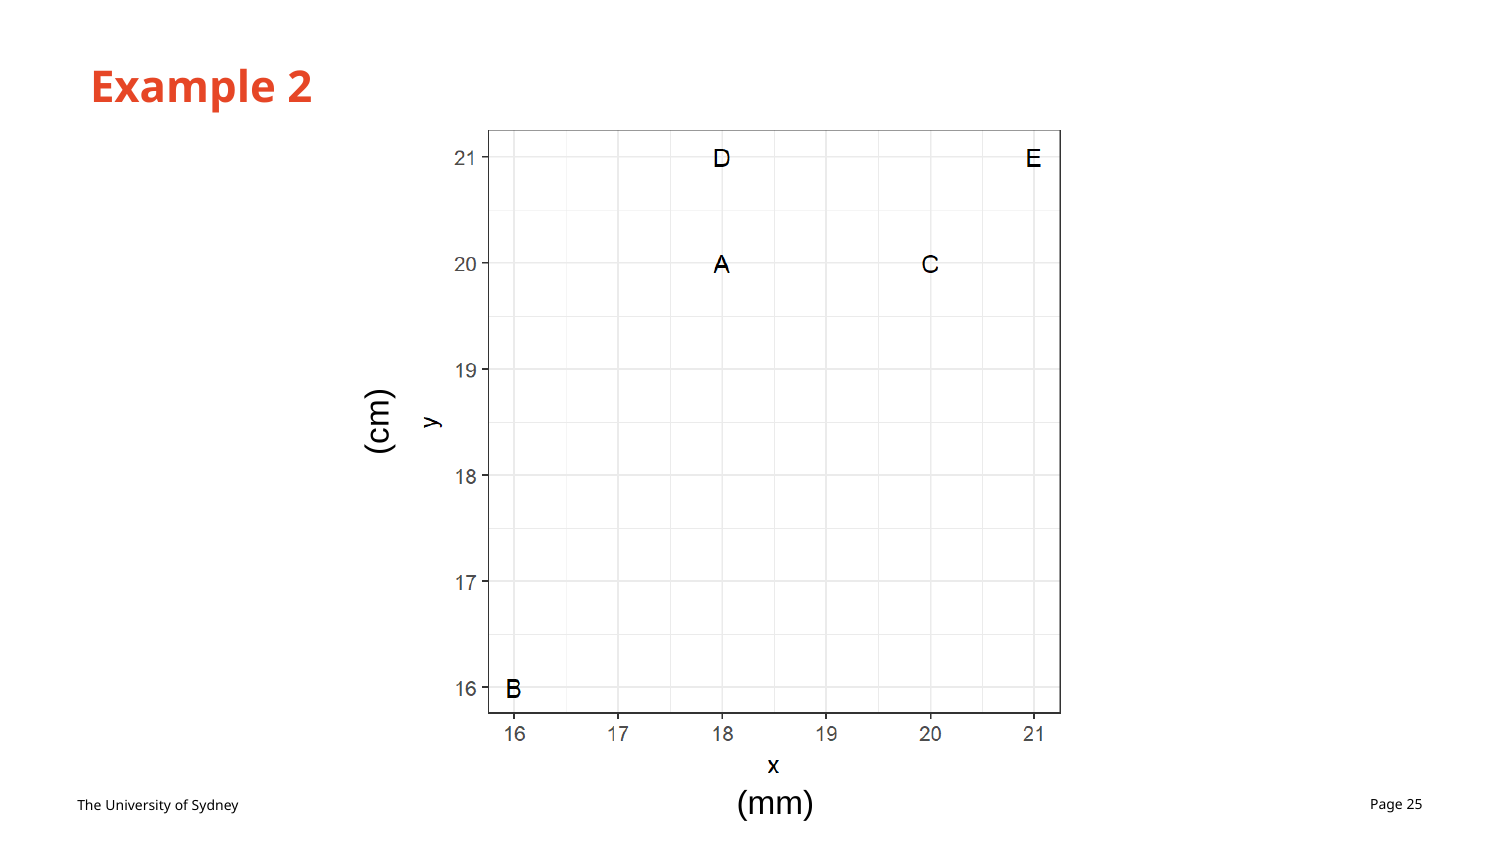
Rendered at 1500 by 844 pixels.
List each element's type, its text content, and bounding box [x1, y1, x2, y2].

title Example 2 [75, 14, 1425, 155]
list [404, 116, 1073, 785]
text_box (cm) [347, 321, 399, 470]
text_box (mm) [721, 794, 871, 829]
